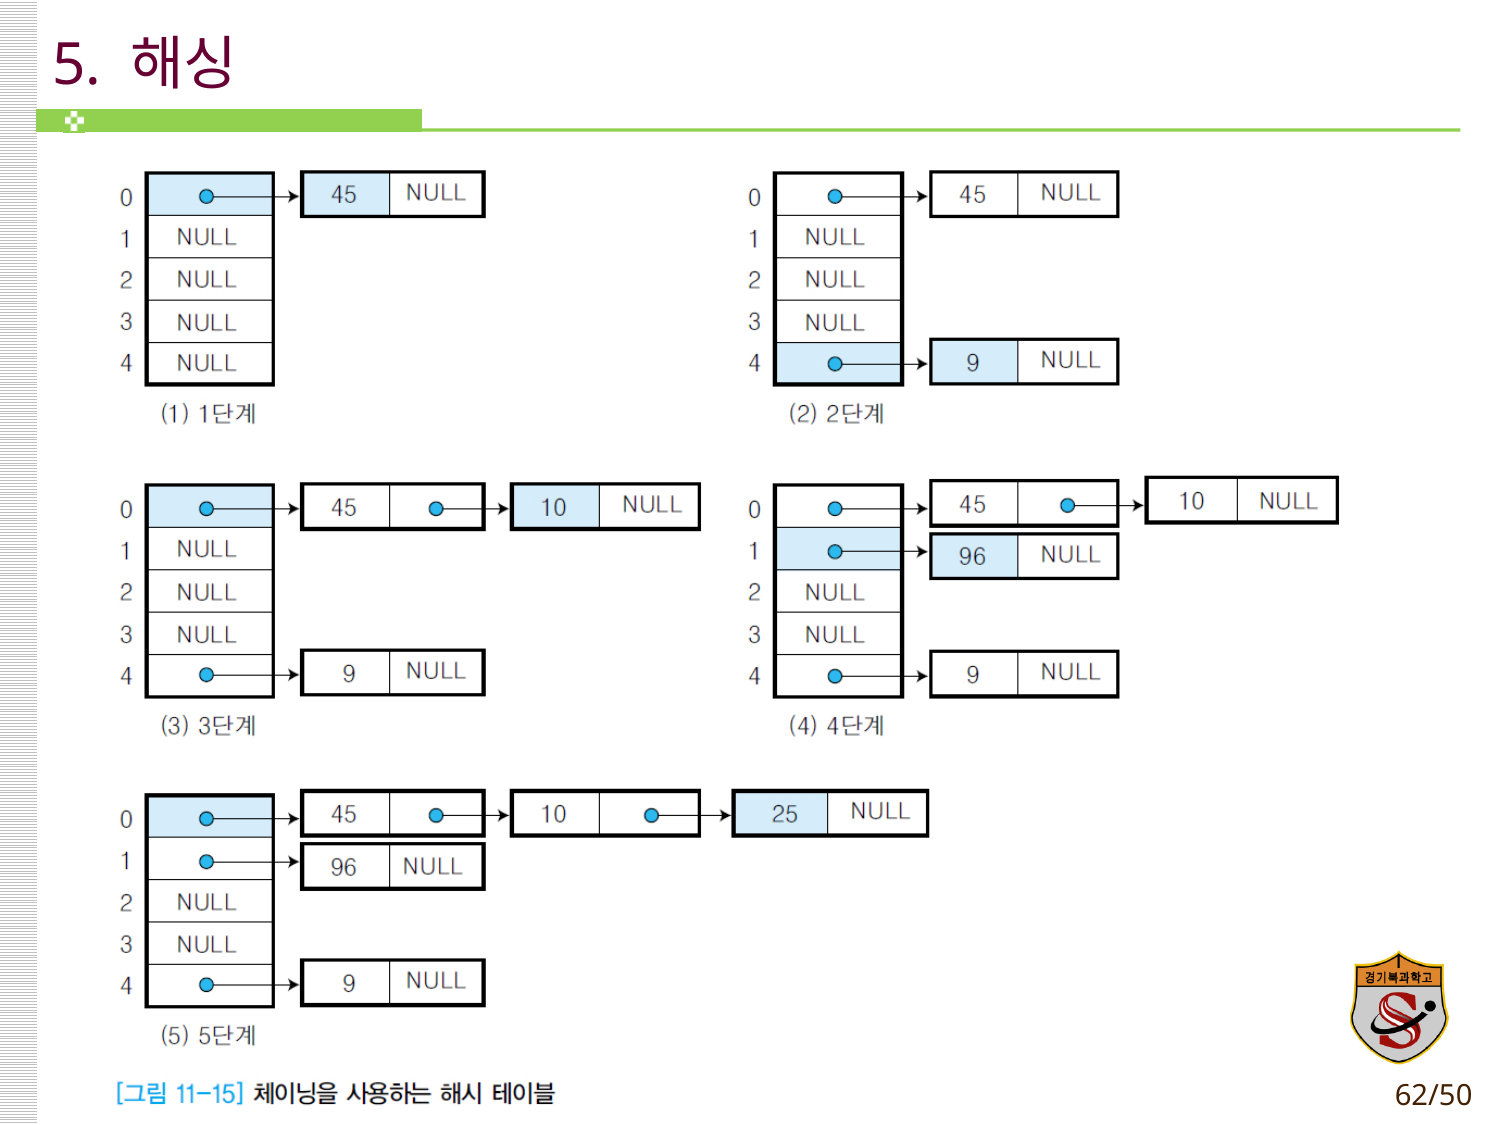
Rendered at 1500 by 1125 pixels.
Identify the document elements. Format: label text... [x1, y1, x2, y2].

picture [100, 154, 1459, 1107]
title 5. 해싱 [37, 13, 1278, 109]
picture [65, 111, 84, 131]
